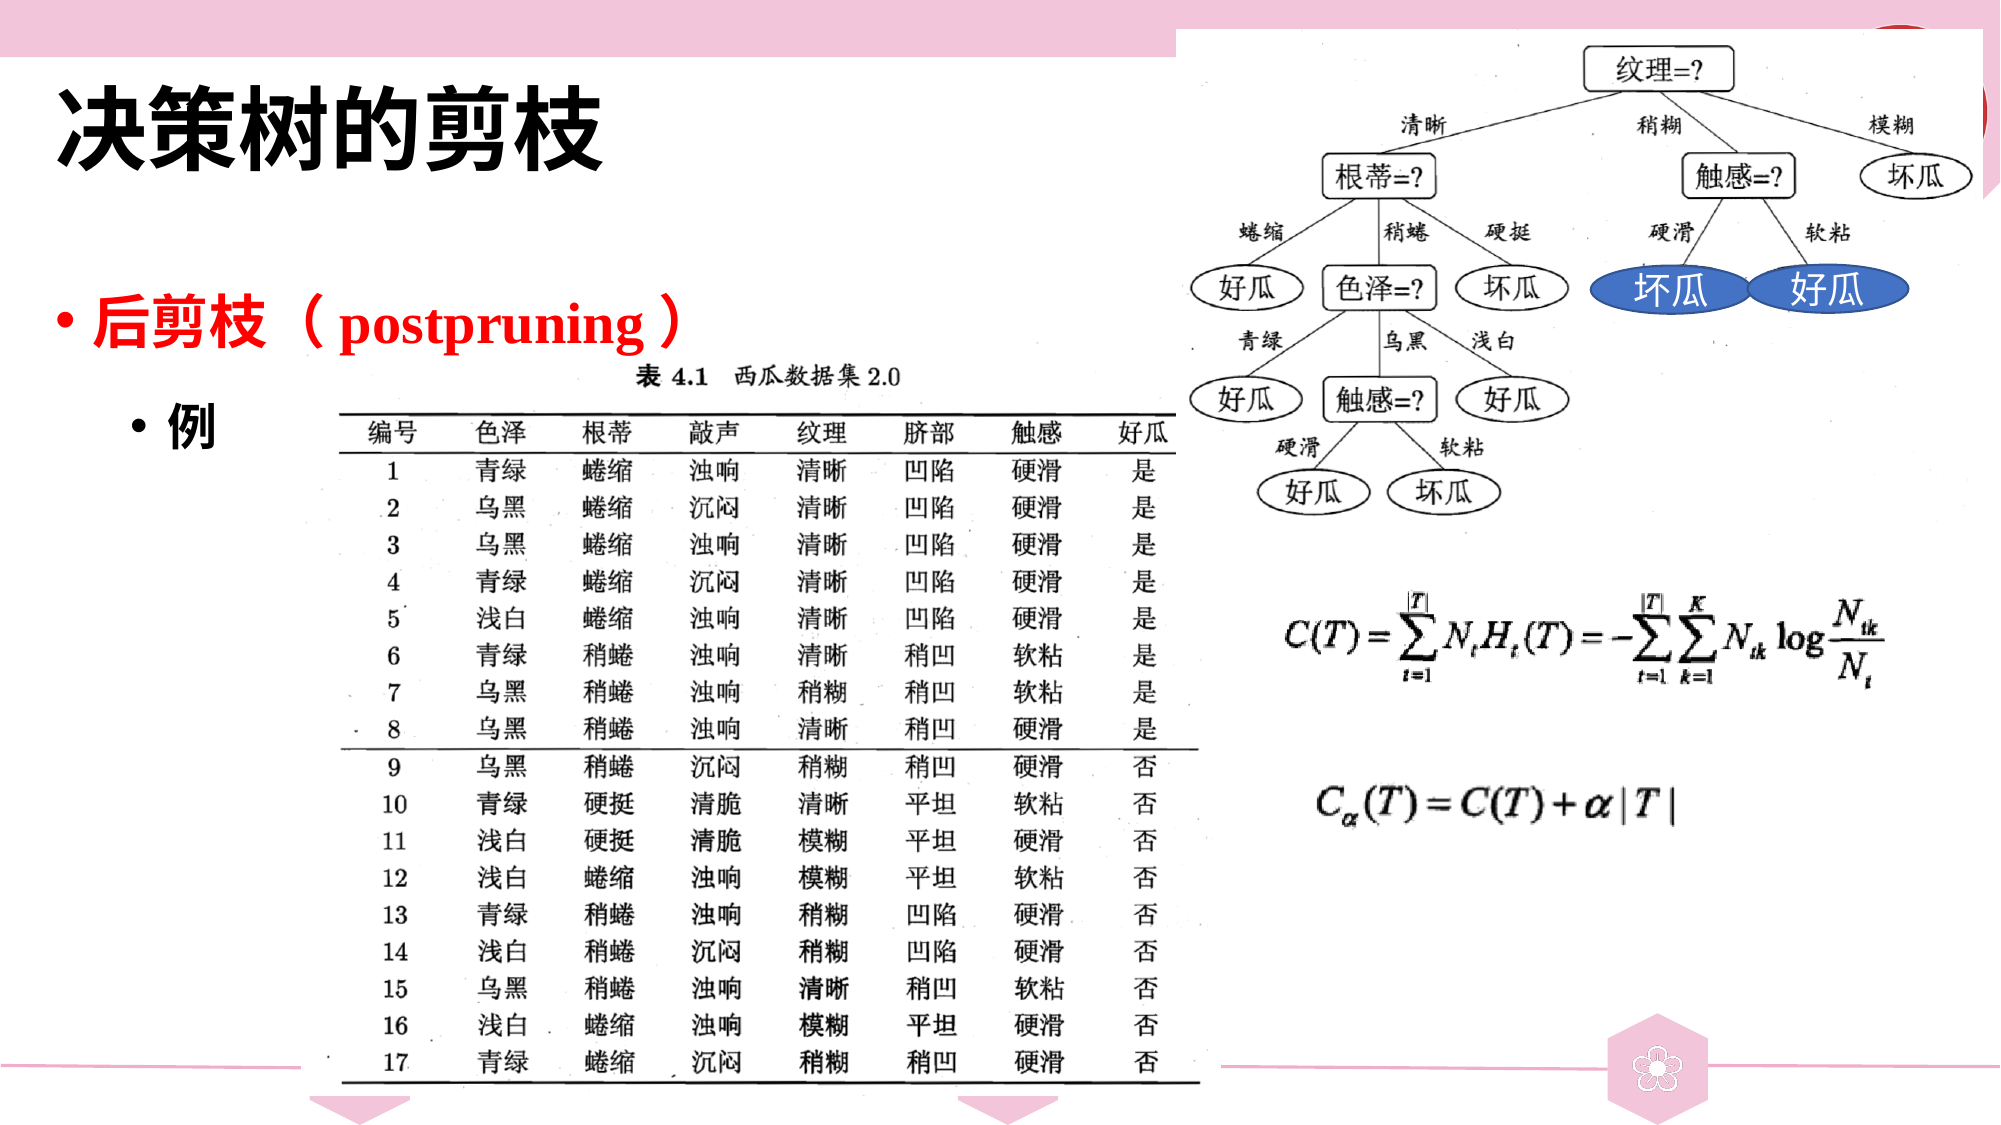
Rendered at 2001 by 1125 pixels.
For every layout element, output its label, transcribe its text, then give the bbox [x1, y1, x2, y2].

picture [1303, 745, 1699, 838]
list 后剪枝（postpruning） 例 [1221, 535, 1954, 1028]
picture [1250, 580, 1909, 699]
picture [1629, 1043, 1685, 1093]
picture [301, 23, 1989, 1096]
title 决策树的剪枝 [40, 25, 1766, 242]
list 后剪枝（postpruning） 例 [40, 242, 1176, 1028]
